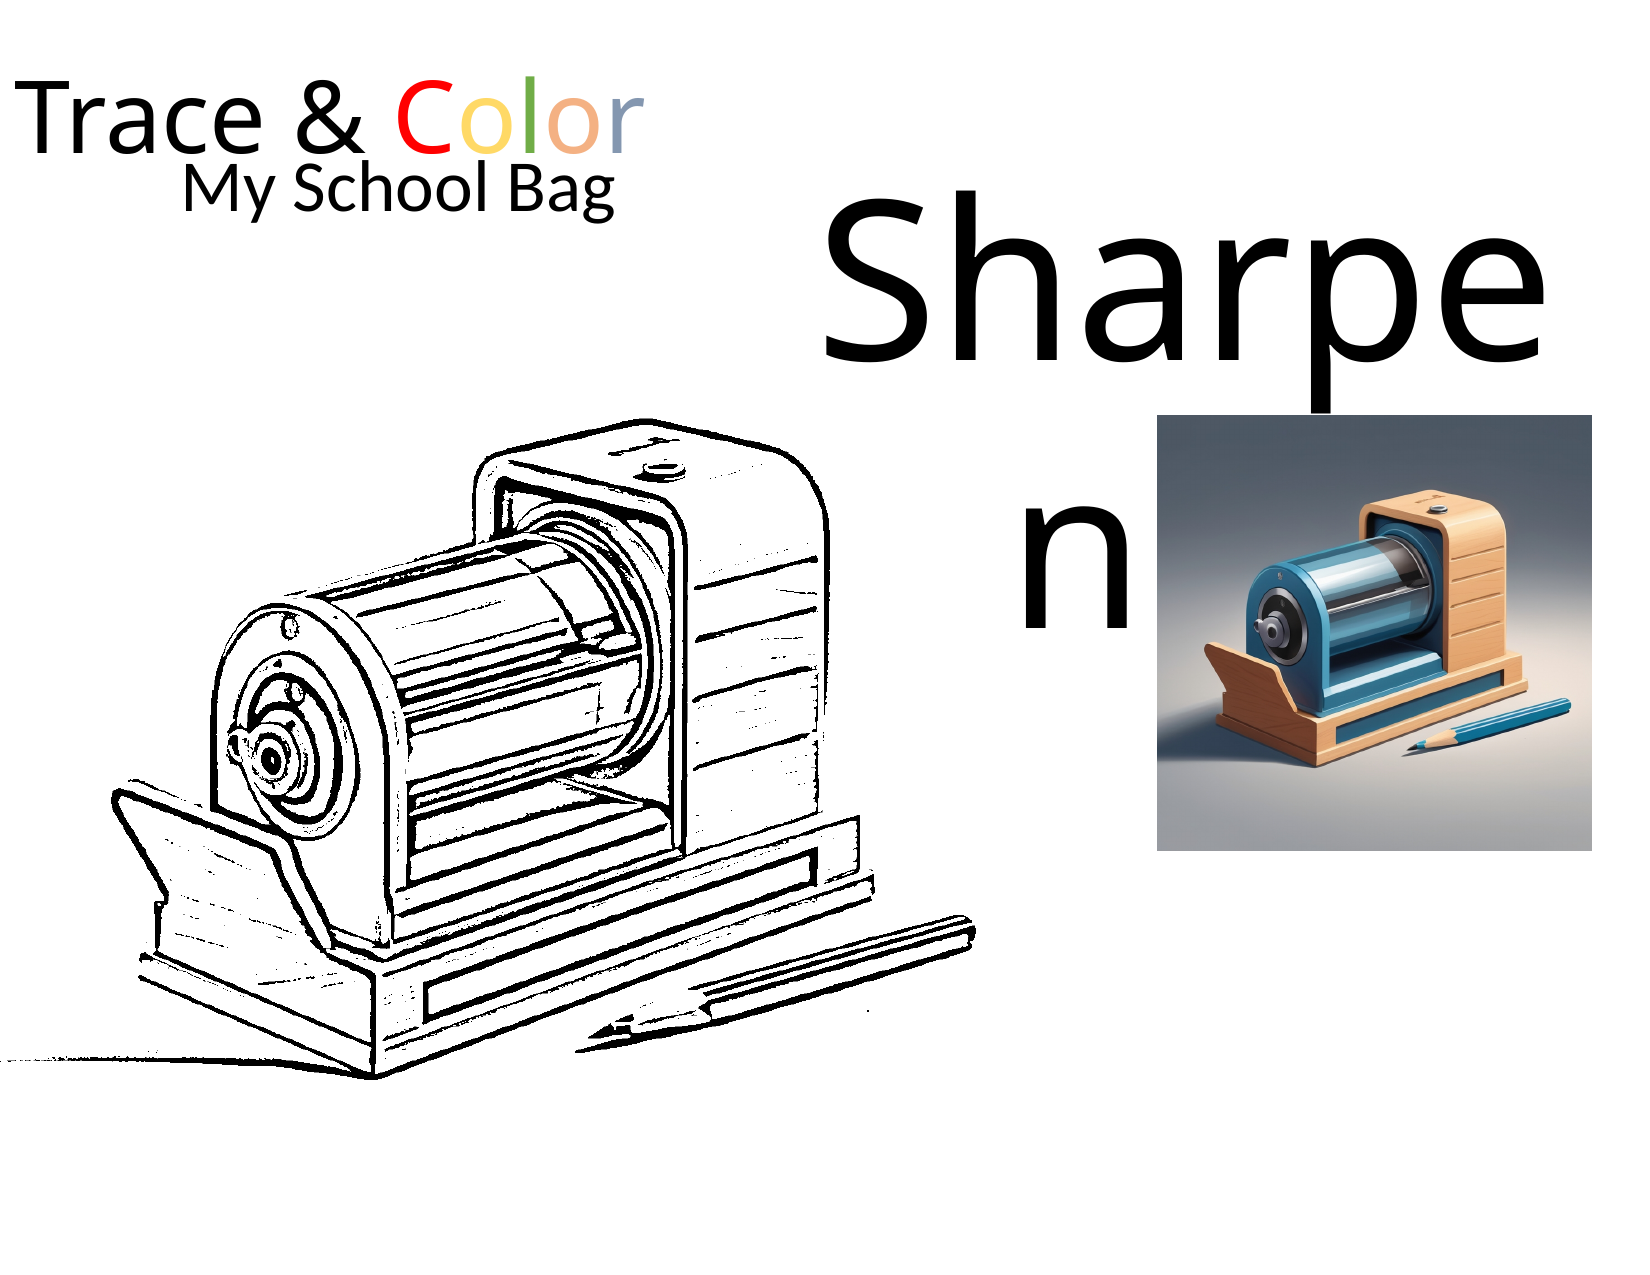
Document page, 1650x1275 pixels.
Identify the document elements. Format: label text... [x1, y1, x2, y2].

picture [1157, 415, 1592, 851]
text_box Sharpener [734, 130, 1636, 681]
text_box Trace & Color [0, 45, 827, 181]
picture [0, 249, 1025, 1275]
text_box My School Bag [14, 130, 734, 234]
